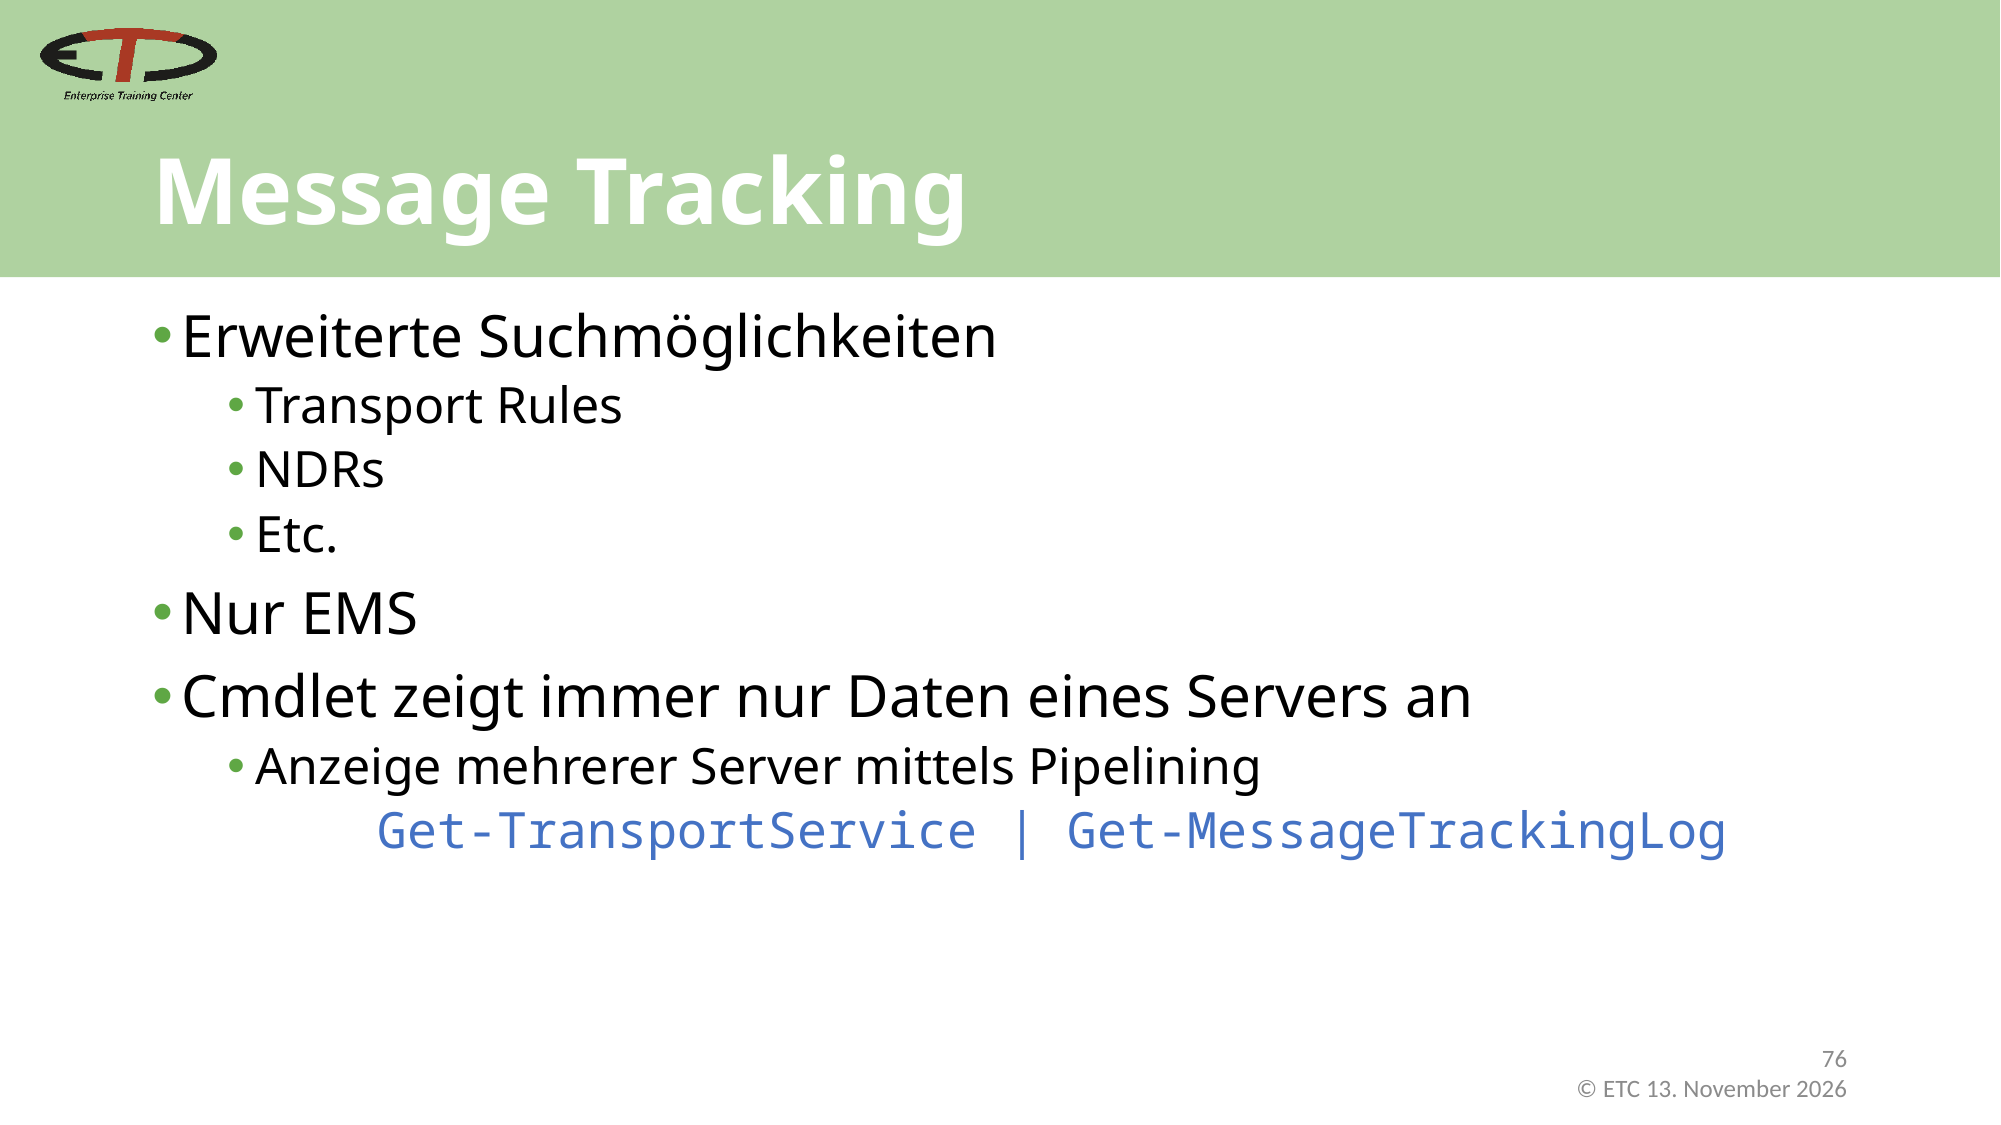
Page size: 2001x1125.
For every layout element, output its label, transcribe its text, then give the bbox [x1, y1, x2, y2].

list Erweiterte Suchmöglichkeiten Transport Rules NDRs Etc. Nur EMS Cmdlet zeigt immer nur Daten eines Servers an Anzeige mehrerer Server mittels Pipelining Get-TransportService | Get-MessageTrackingLog [137, 299, 1863, 1014]
picture [40, 28, 217, 101]
title Message Tracking [137, 113, 1863, 278]
slide_number 76 © ETC Februar 21 [1412, 1042, 1863, 1103]
